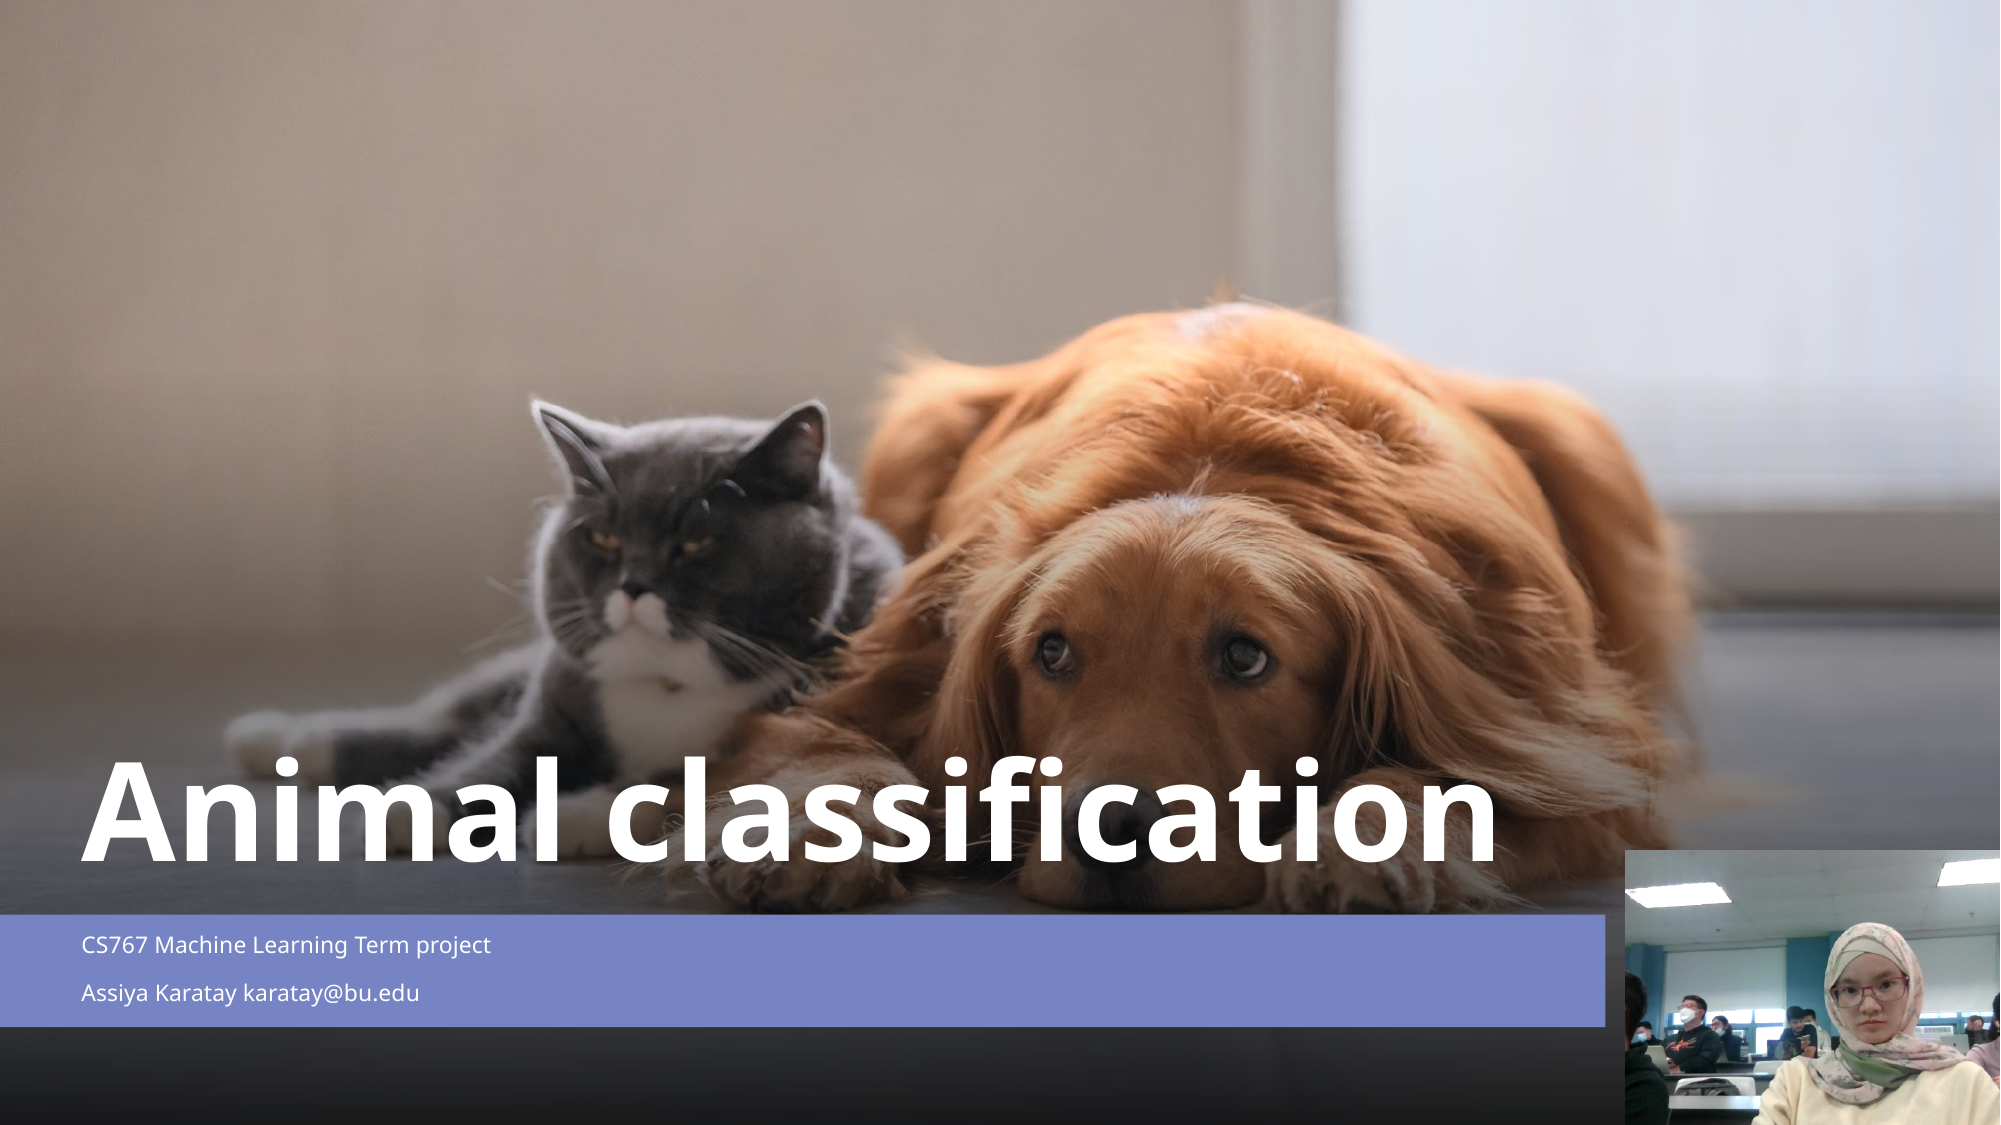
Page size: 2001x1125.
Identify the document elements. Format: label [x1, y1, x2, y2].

text_box [1624, 850, 2000, 1125]
picture [0, 0, 2000, 1125]
